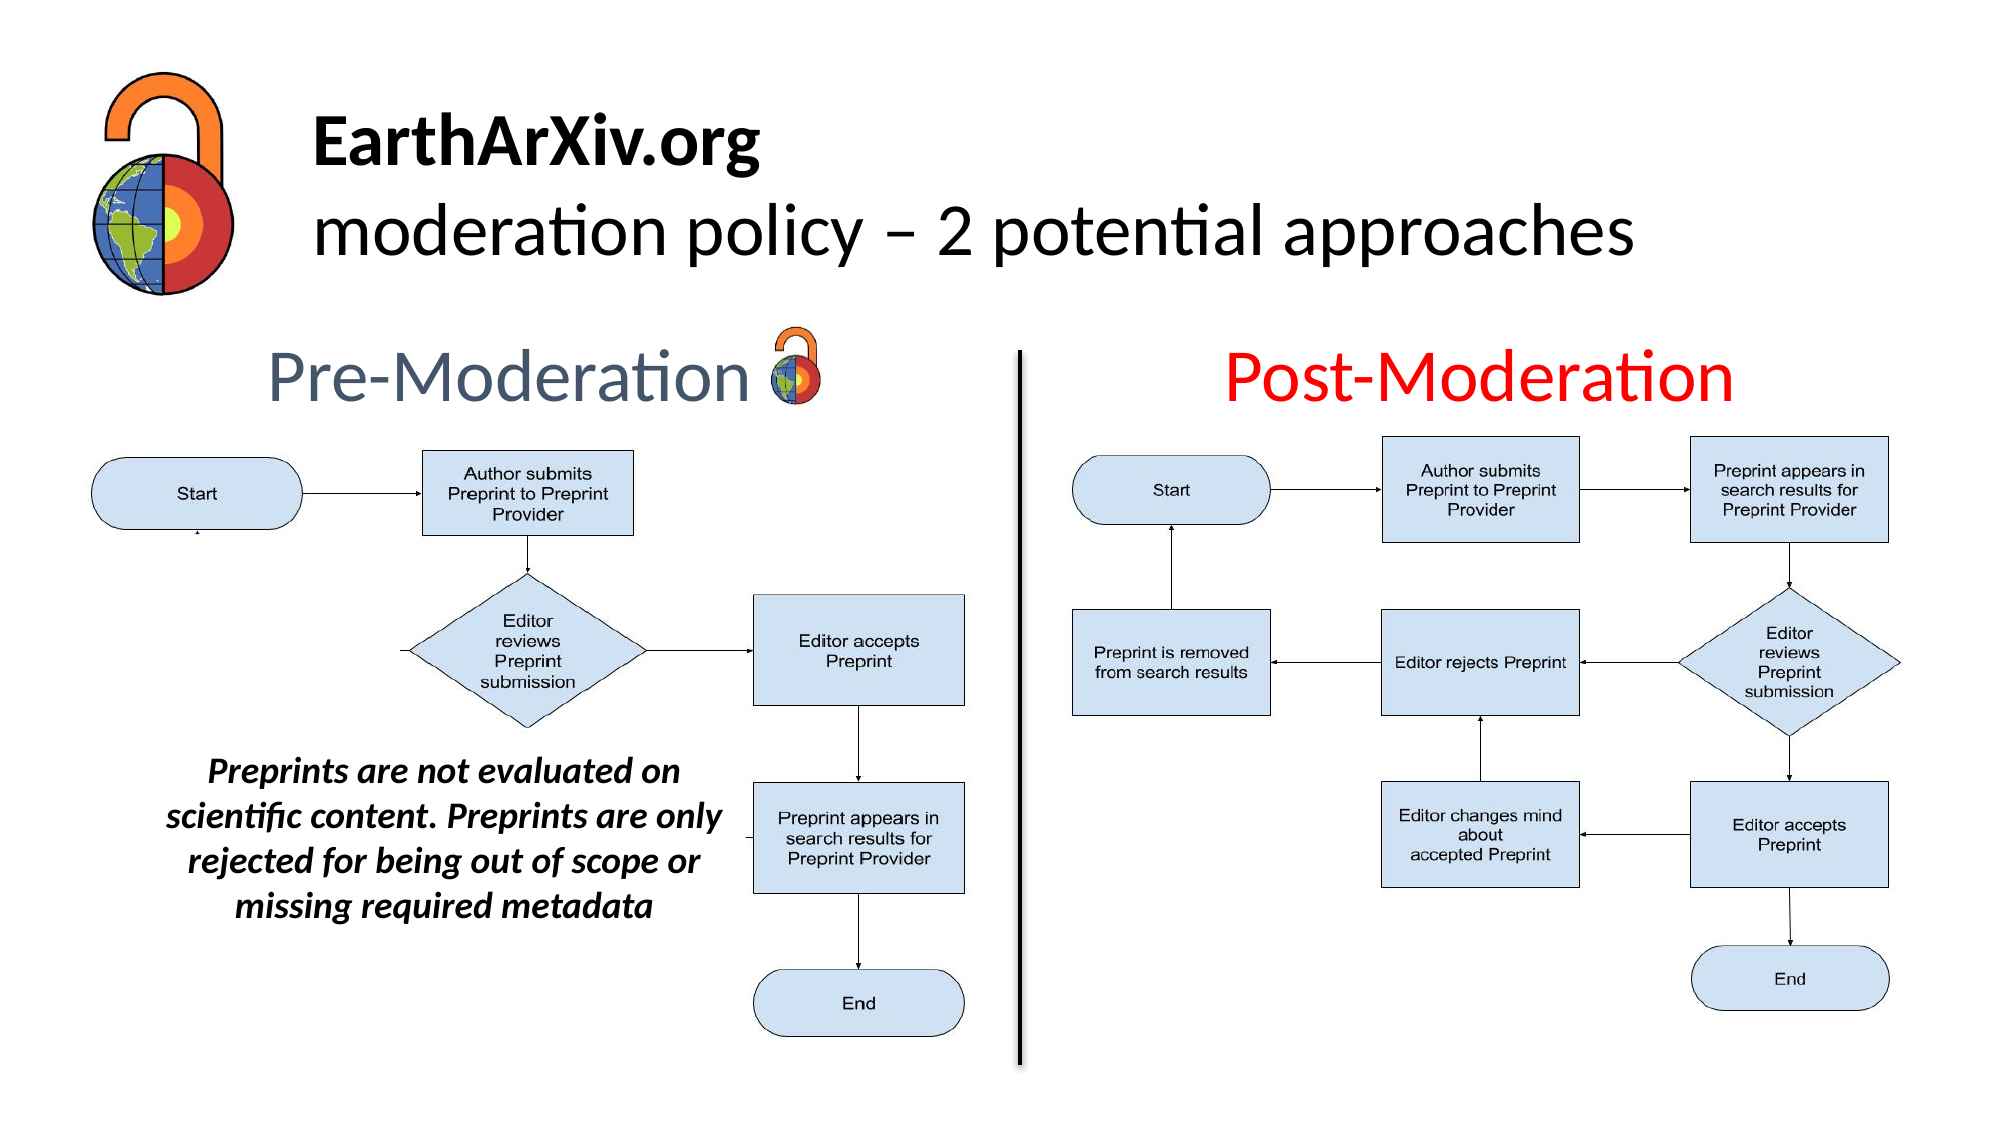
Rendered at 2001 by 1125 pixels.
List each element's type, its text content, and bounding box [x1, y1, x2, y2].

picture [36, 324, 1020, 1066]
picture [1021, 401, 1941, 1039]
text_box Post-Moderation [1216, 318, 1745, 401]
text_box EarthArXiv.org moderation policy – 2 potential approaches [297, 83, 1897, 279]
text_box Pre-Moderation [259, 318, 761, 401]
picture [69, 64, 265, 300]
